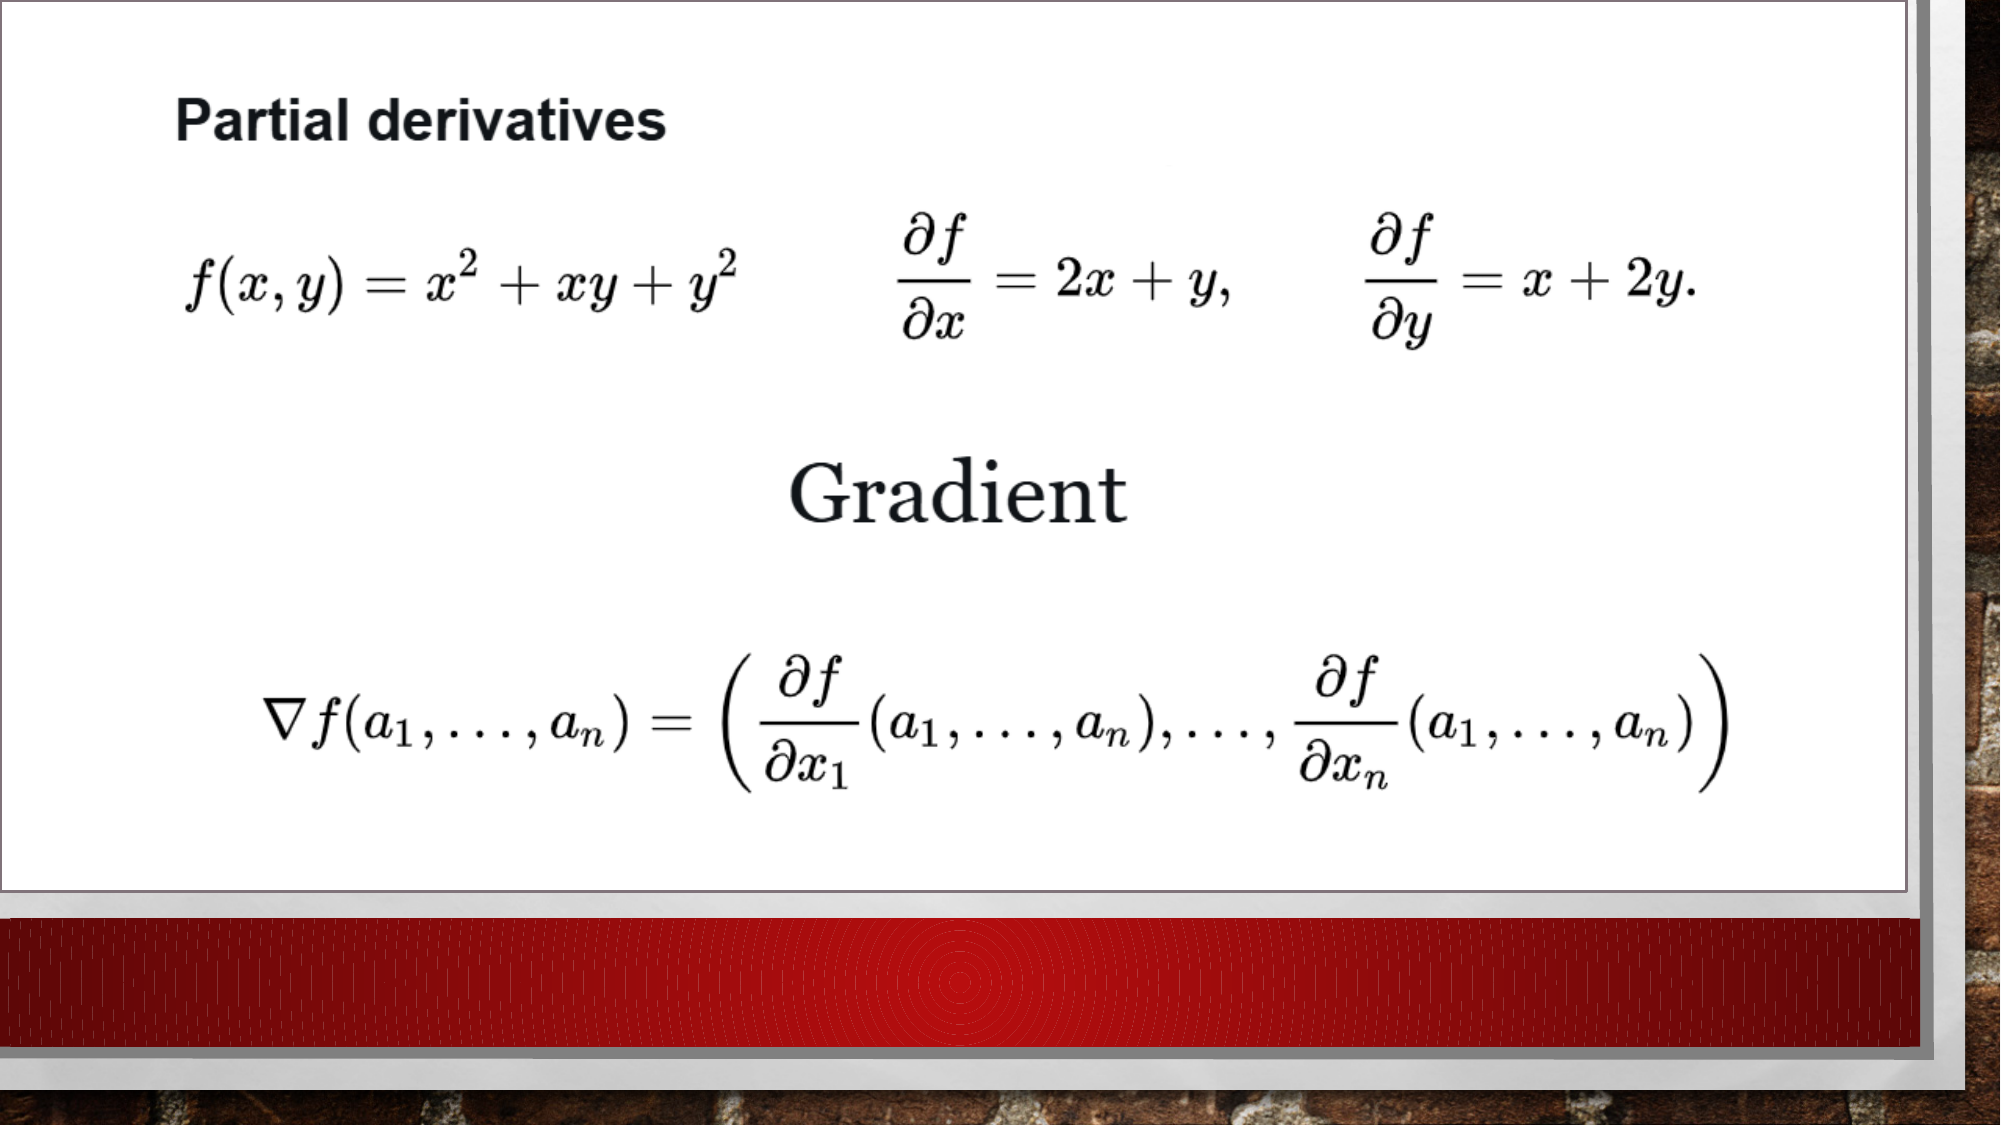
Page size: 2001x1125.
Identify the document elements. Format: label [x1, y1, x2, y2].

picture [0, 0, 2000, 1125]
picture [178, 233, 744, 325]
text_box [0, 0, 1908, 893]
picture [163, 62, 721, 166]
picture [847, 165, 1756, 377]
picture [764, 407, 1184, 543]
picture [209, 633, 1739, 816]
